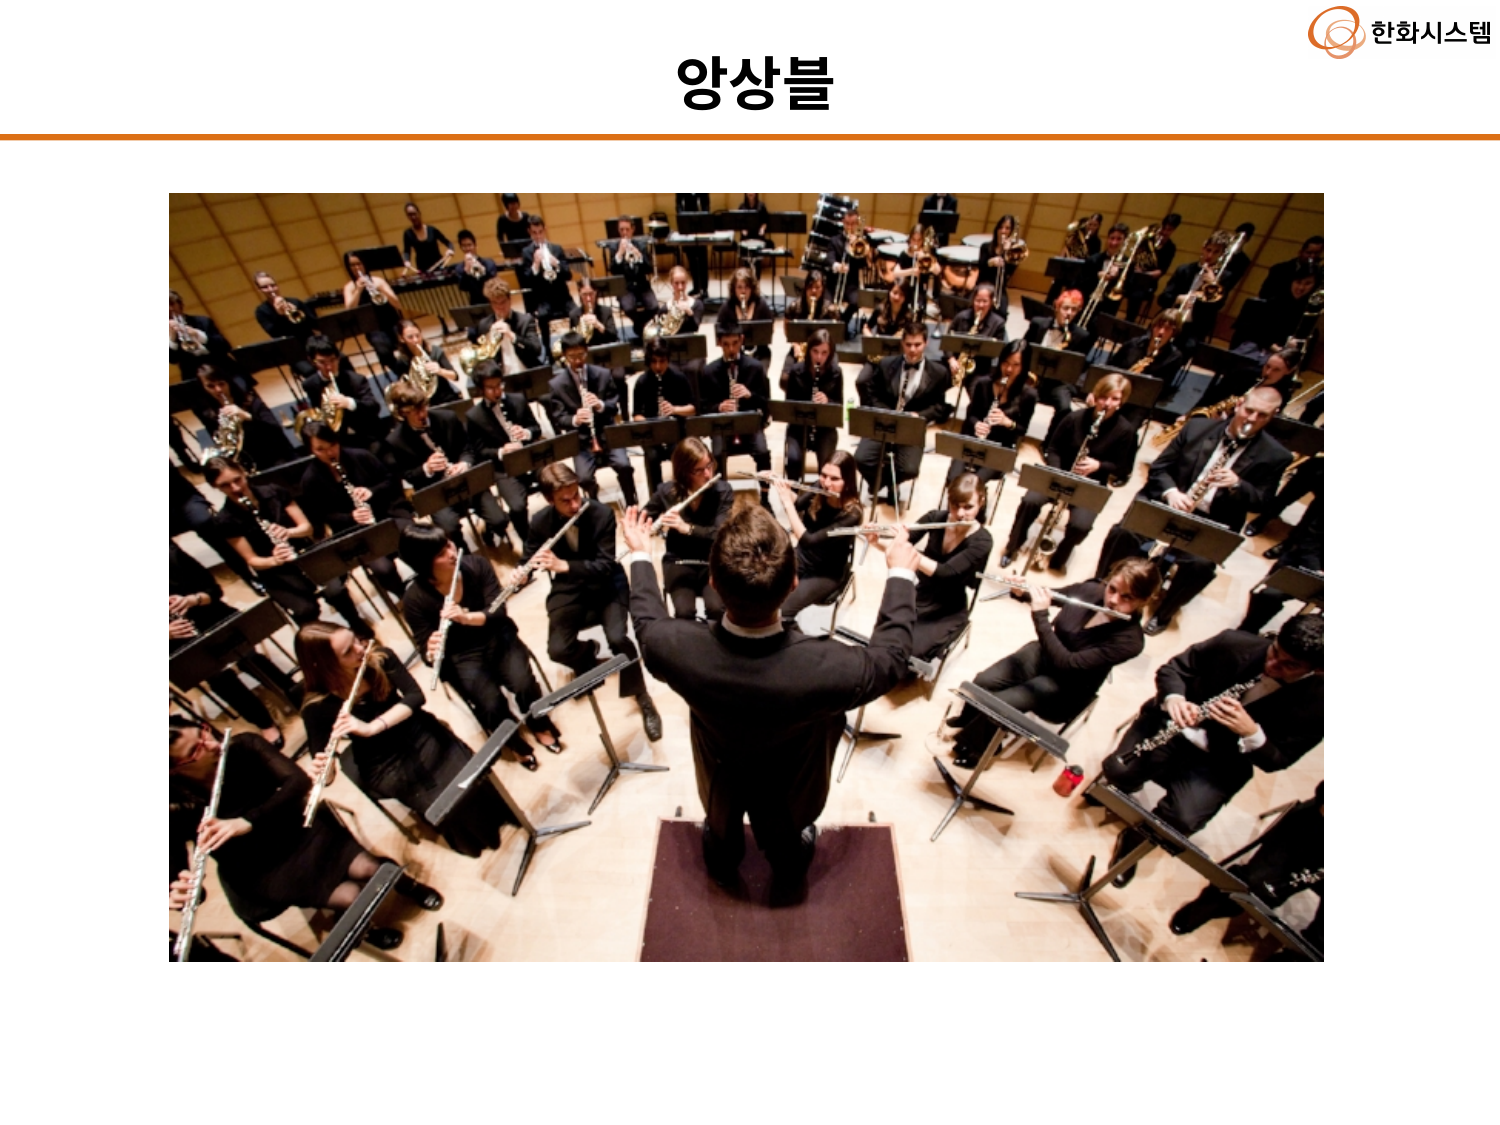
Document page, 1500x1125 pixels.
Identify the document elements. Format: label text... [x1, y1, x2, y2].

text_box 앙상블 [64, 39, 1447, 125]
picture [1308, 6, 1496, 59]
picture [169, 193, 1325, 963]
